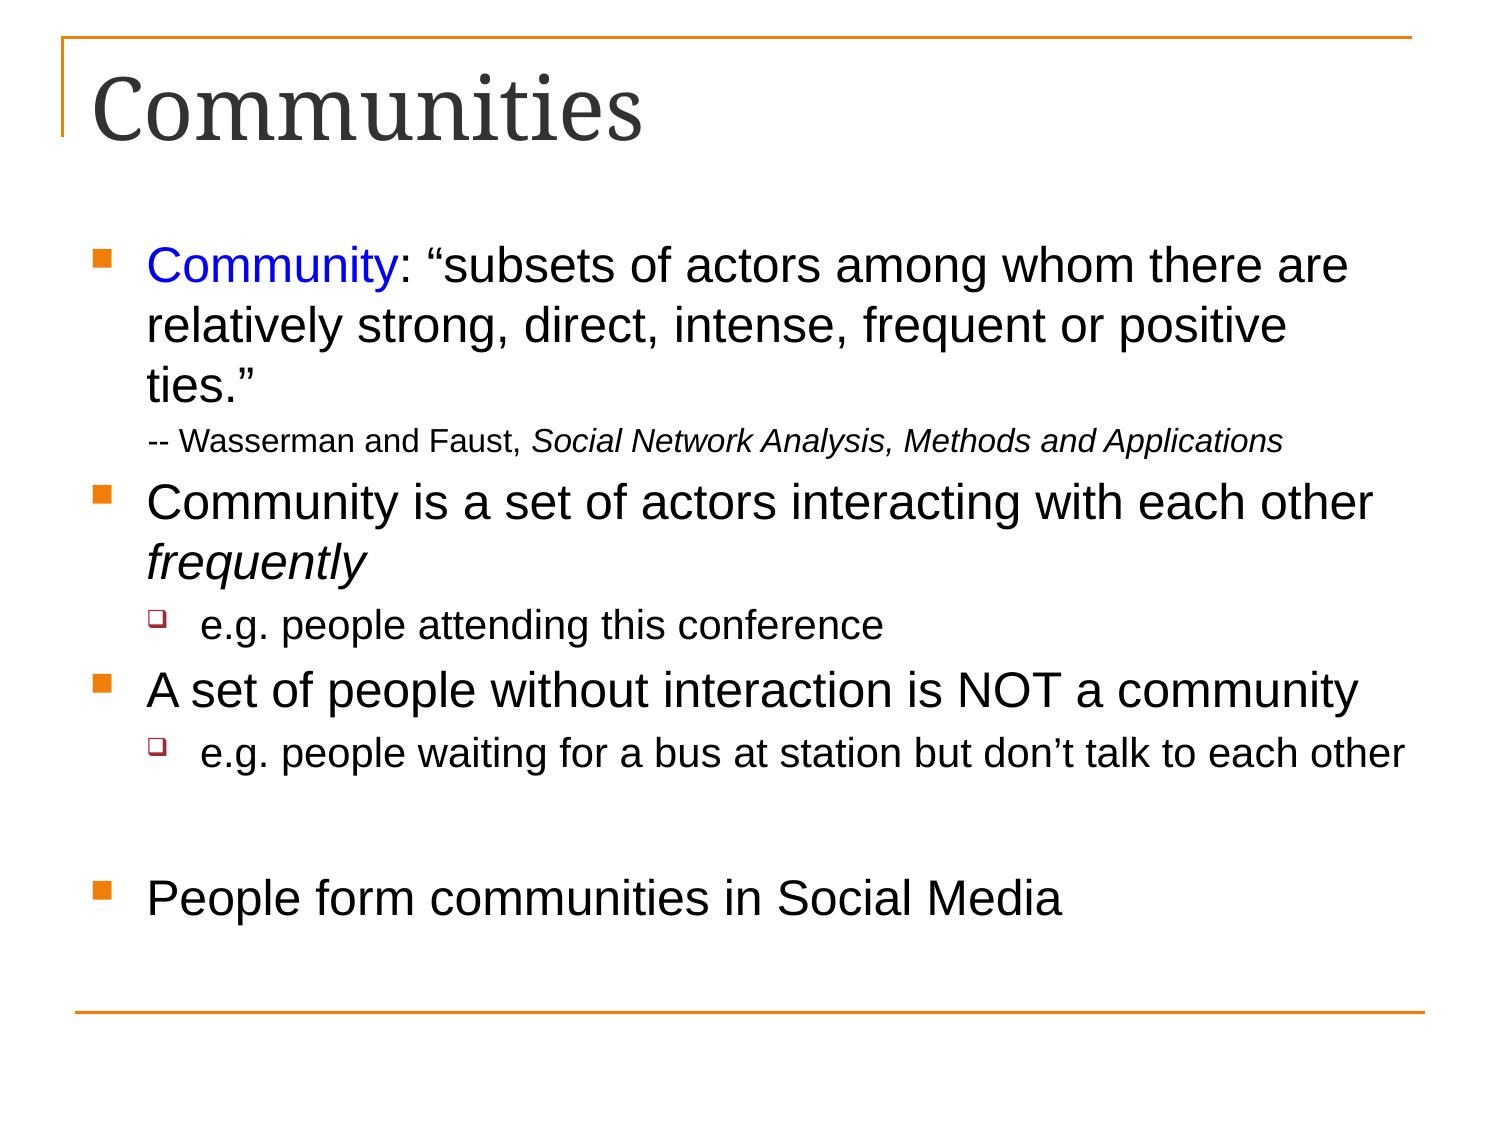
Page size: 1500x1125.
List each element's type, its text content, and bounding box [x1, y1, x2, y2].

title Communities [74, 45, 1426, 224]
list Community: “subsets of actors among whom there are relatively strong, direct, intense, frequent or positive ties.” -- Wasserman and Faust, Social Network Analysis, Methods and Applications Community is a set of actors interacting with each other frequently e.g. people attending this conference A set of people without interaction is NOT a community e.g. people waiting for a bus at station but don’t talk to each other People form communities in Social Media [74, 224, 1426, 1006]
